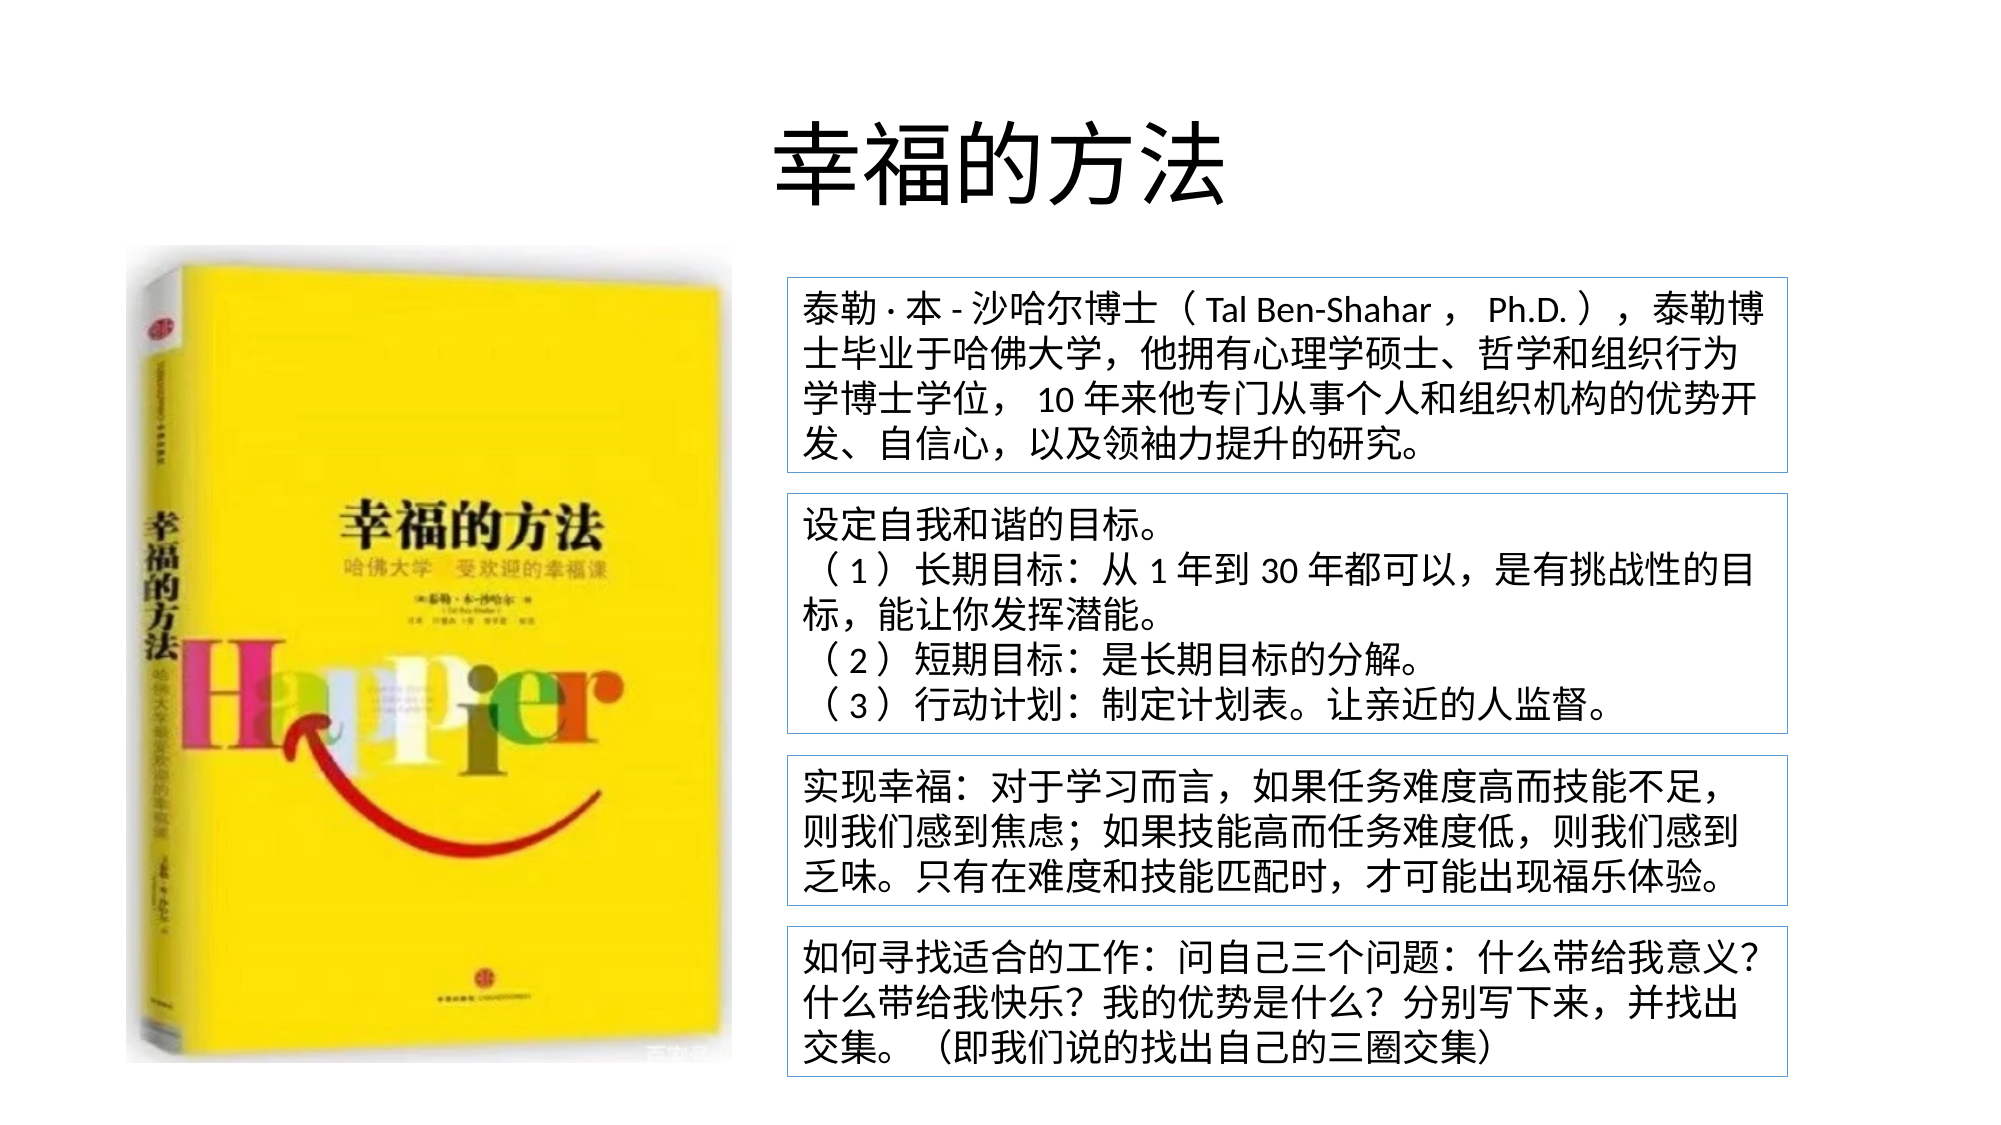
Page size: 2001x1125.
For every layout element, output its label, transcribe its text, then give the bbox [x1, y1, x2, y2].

text_box 如何寻找适合的工作：问自己三个问题：什么带给我意义？什么带给我快乐？我的优势是什么？分别写下来，并找出交集。（即我们说的找出自己的三圈交集） [787, 926, 1788, 1077]
text_box 泰勒·本-沙哈尔博士（Tal Ben-Shahar，Ph.D.），泰勒博士毕业于哈佛大学，他拥有心理学硕士、哲学和组织行为学博士学位，10年来他专门从事个人和组织机构的优势开发、自信心，以及领袖力提升的研究。 [787, 277, 1788, 473]
text_box 实现幸福：对于学习而言，如果任务难度高而技能不足，则我们感到焦虑；如果技能高而任务难度低，则我们感到乏味。只有在难度和技能匹配时，才可能出现福乐体验。 [787, 755, 1788, 906]
text_box 设定自我和谐的目标。 （1）长期目标：从1年到30年都可以，是有挑战性的目标，能让你发挥潜能。 （2）短期目标：是长期目标的分解。 （3）行动计划：制定计划表。让亲近的人监督。 [787, 493, 1788, 734]
picture [126, 244, 732, 1064]
title 幸福的方法 [137, 59, 1863, 278]
